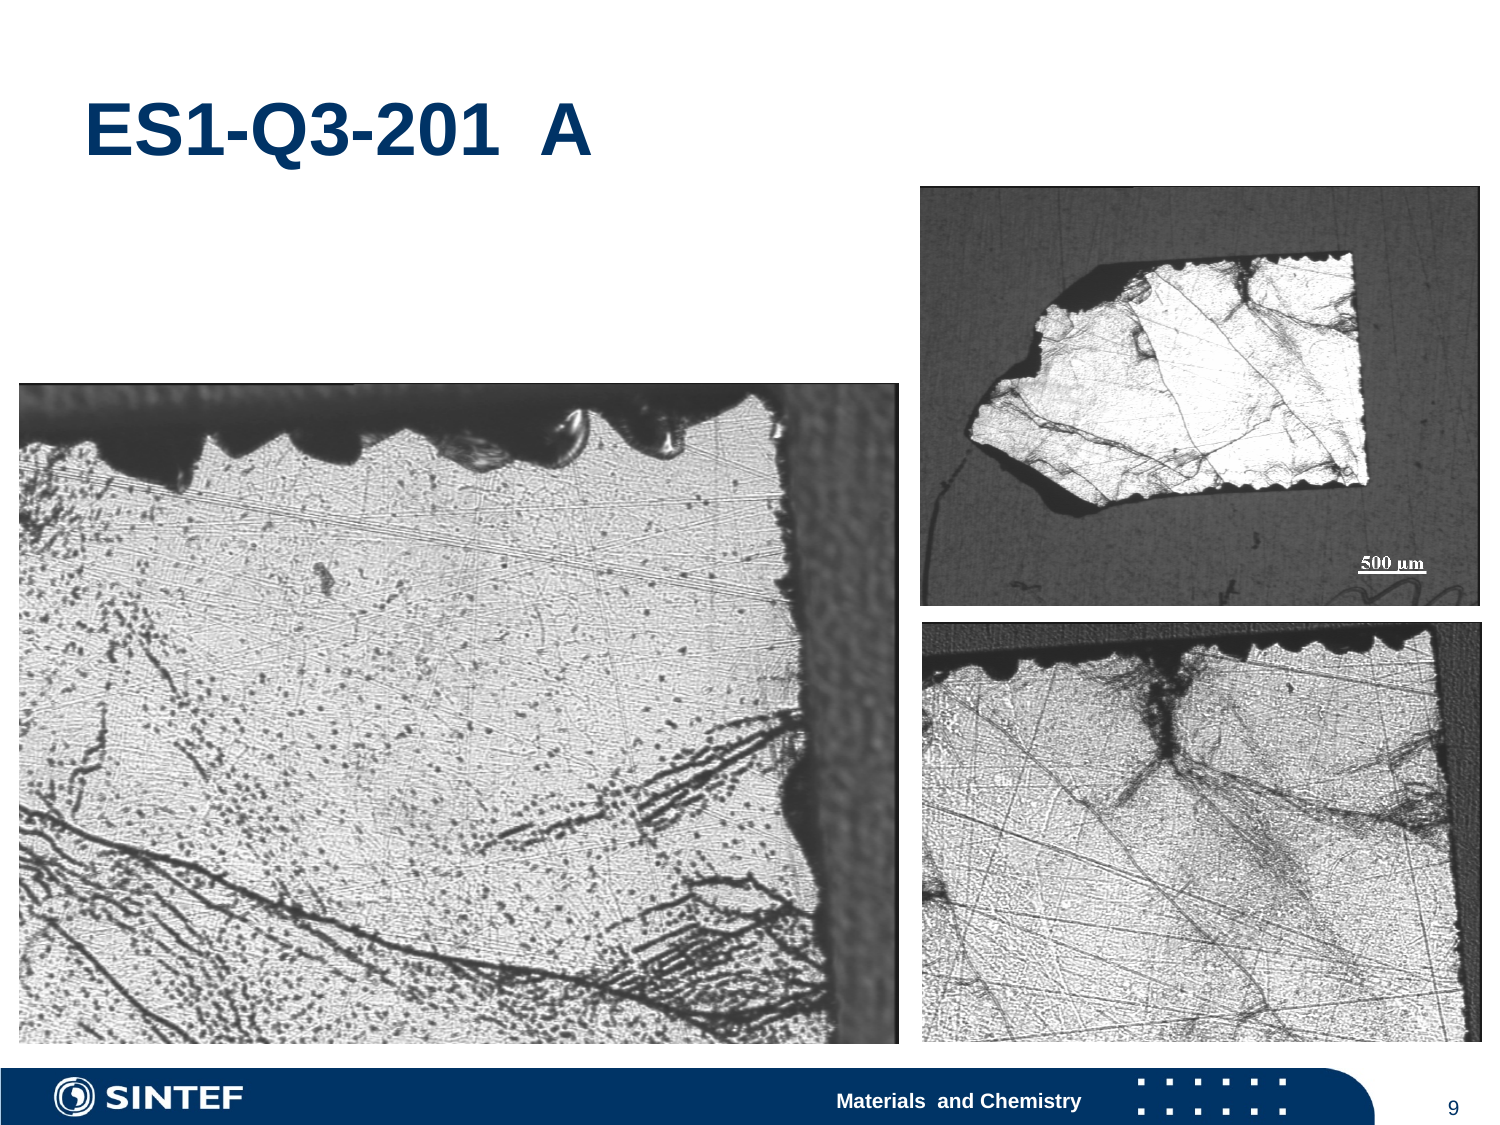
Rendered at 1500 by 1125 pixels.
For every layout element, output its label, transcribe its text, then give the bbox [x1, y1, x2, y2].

picture [919, 185, 1481, 607]
picture [921, 621, 1482, 1043]
picture [18, 383, 900, 1044]
slide_number 9 [1311, 1087, 1475, 1125]
title ES1-Q3-201 A [69, 49, 1455, 201]
picture [0, 1068, 1375, 1125]
